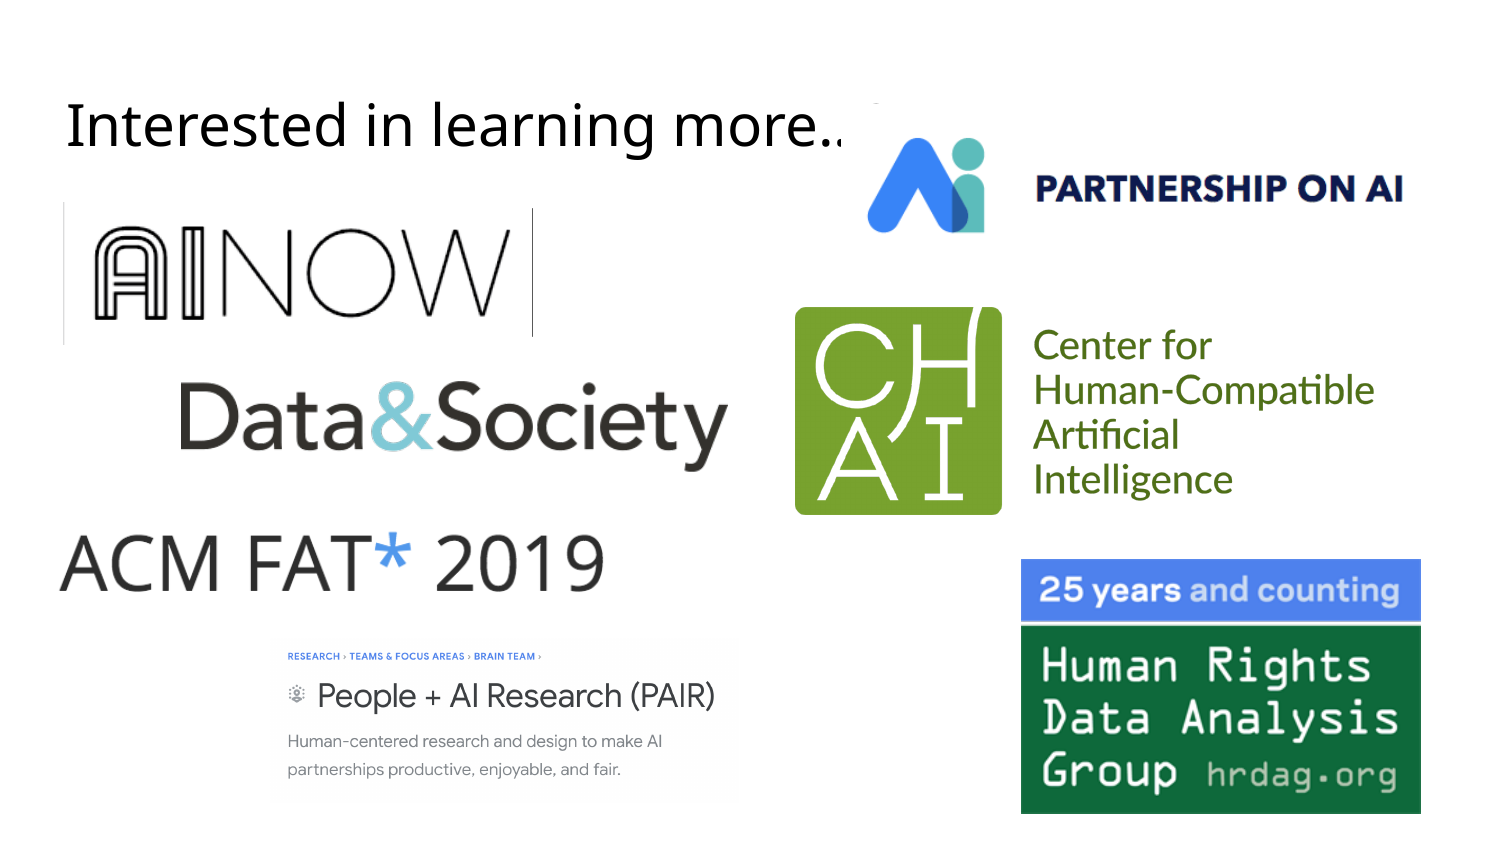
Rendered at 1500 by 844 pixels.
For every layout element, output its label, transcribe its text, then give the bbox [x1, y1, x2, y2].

picture [62, 201, 533, 345]
picture [1020, 559, 1421, 814]
title Interested in learning more...? [51, 72, 1449, 167]
picture [794, 307, 1374, 515]
picture [25, 508, 623, 625]
picture [181, 379, 728, 474]
picture [269, 638, 739, 804]
picture [841, 104, 1450, 263]
